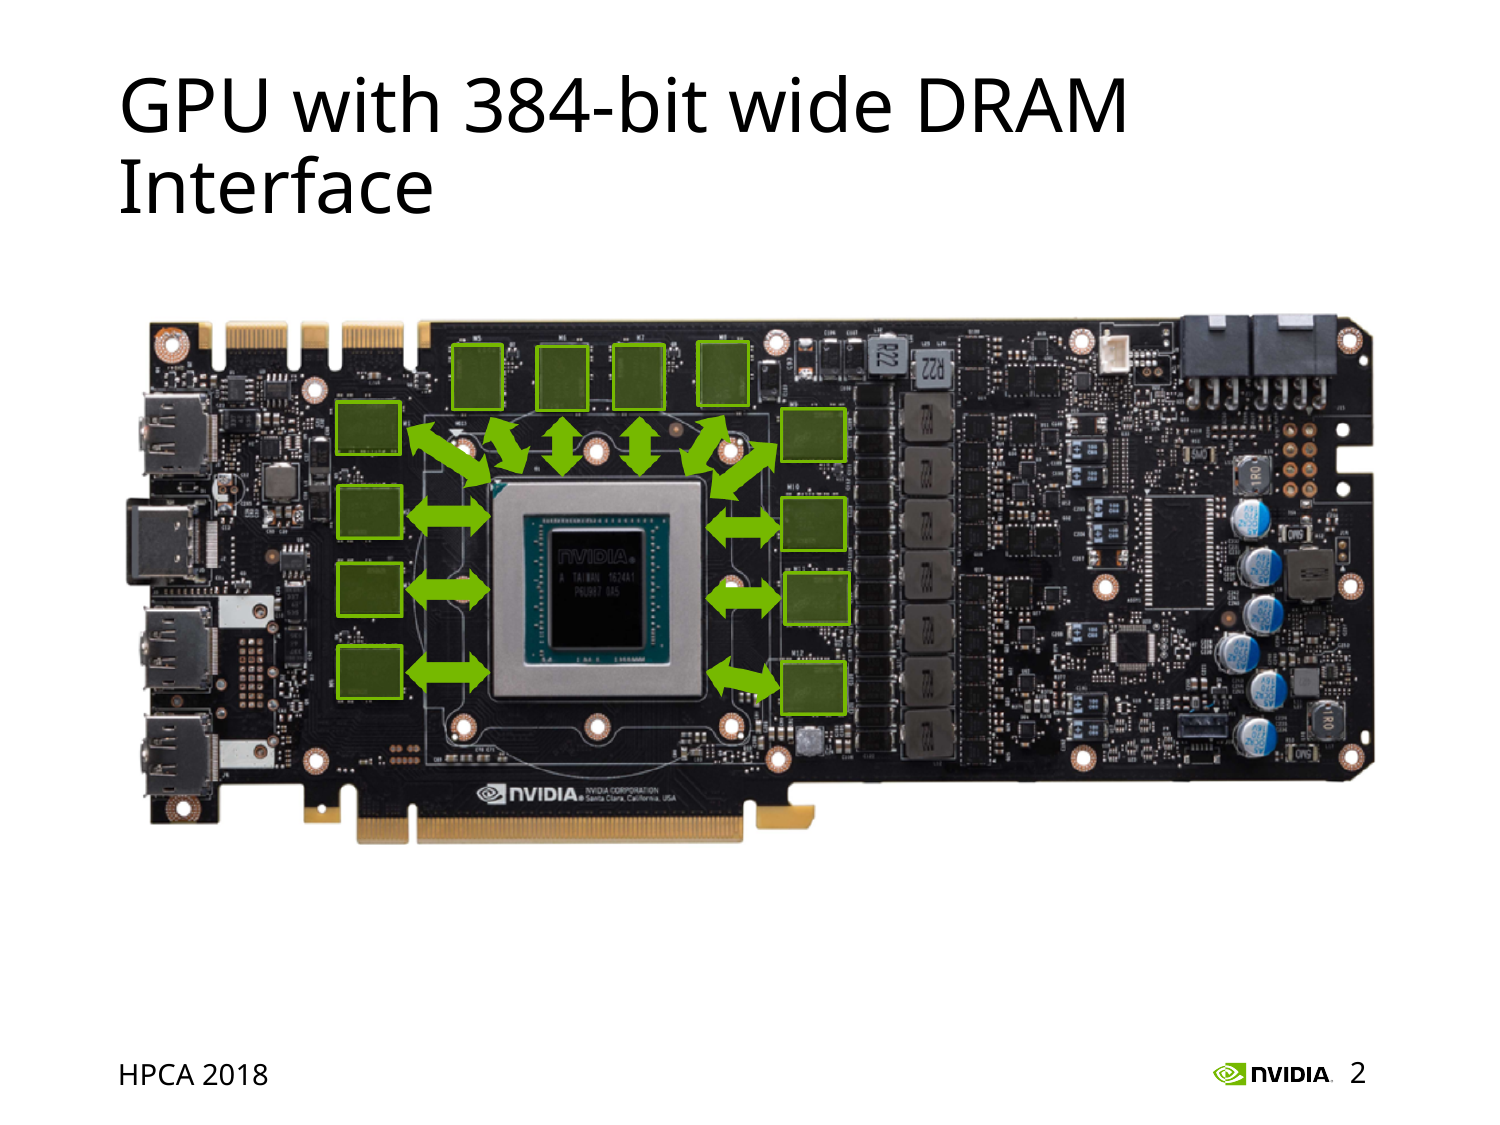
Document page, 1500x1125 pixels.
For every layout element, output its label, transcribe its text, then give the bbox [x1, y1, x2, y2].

picture [119, 304, 1381, 857]
picture [1210, 1060, 1336, 1088]
title GPU with 384-bit wide DRAM Interface [103, 59, 1441, 278]
